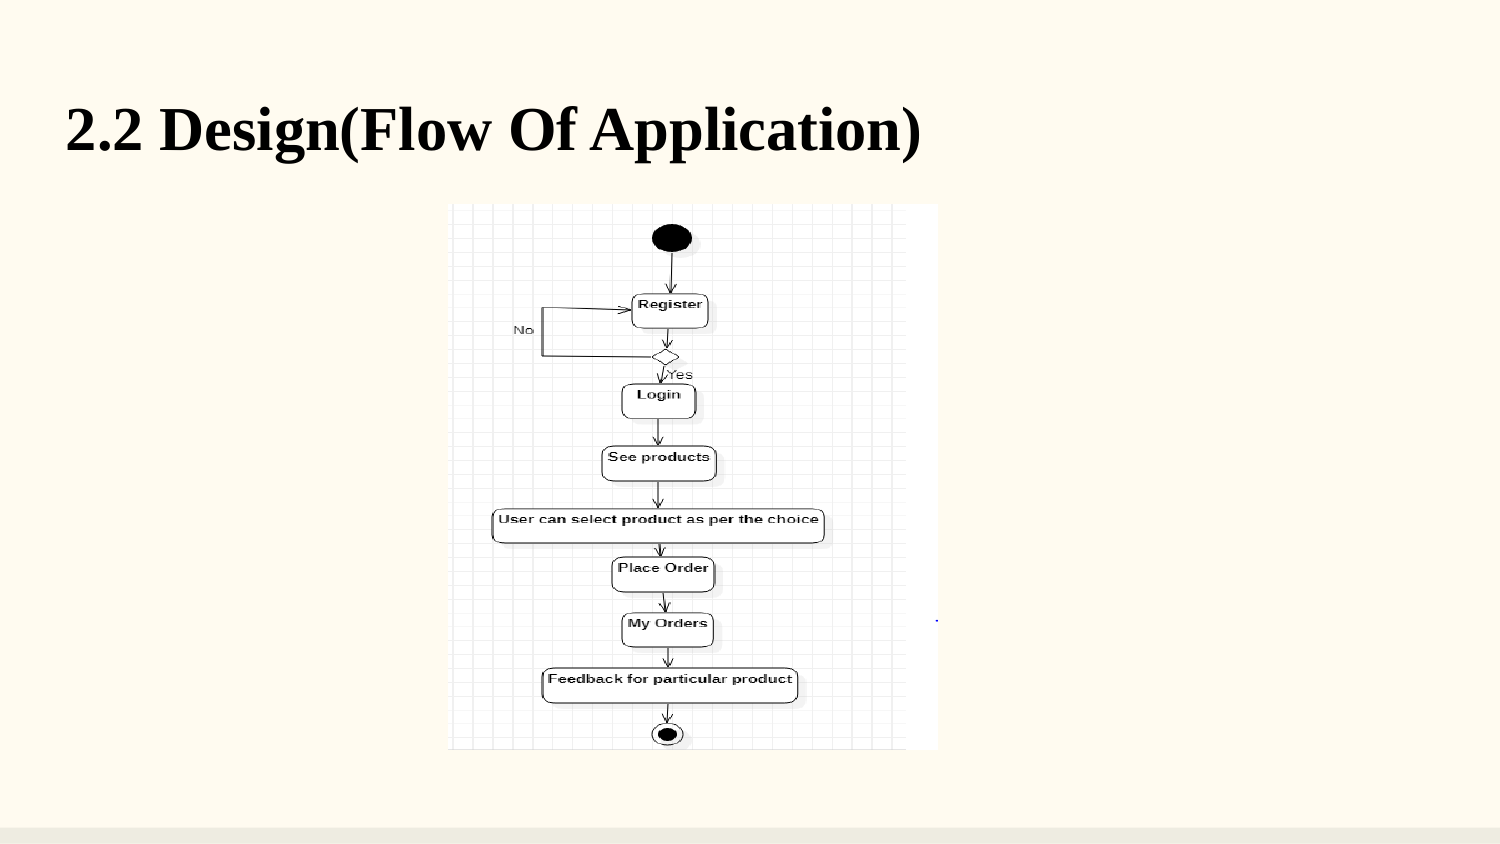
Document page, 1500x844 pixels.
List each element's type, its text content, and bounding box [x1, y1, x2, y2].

picture [448, 204, 938, 750]
text_box 2.2 Design(Flow Of Application) [51, 72, 1449, 174]
text_box [51, 192, 1449, 821]
